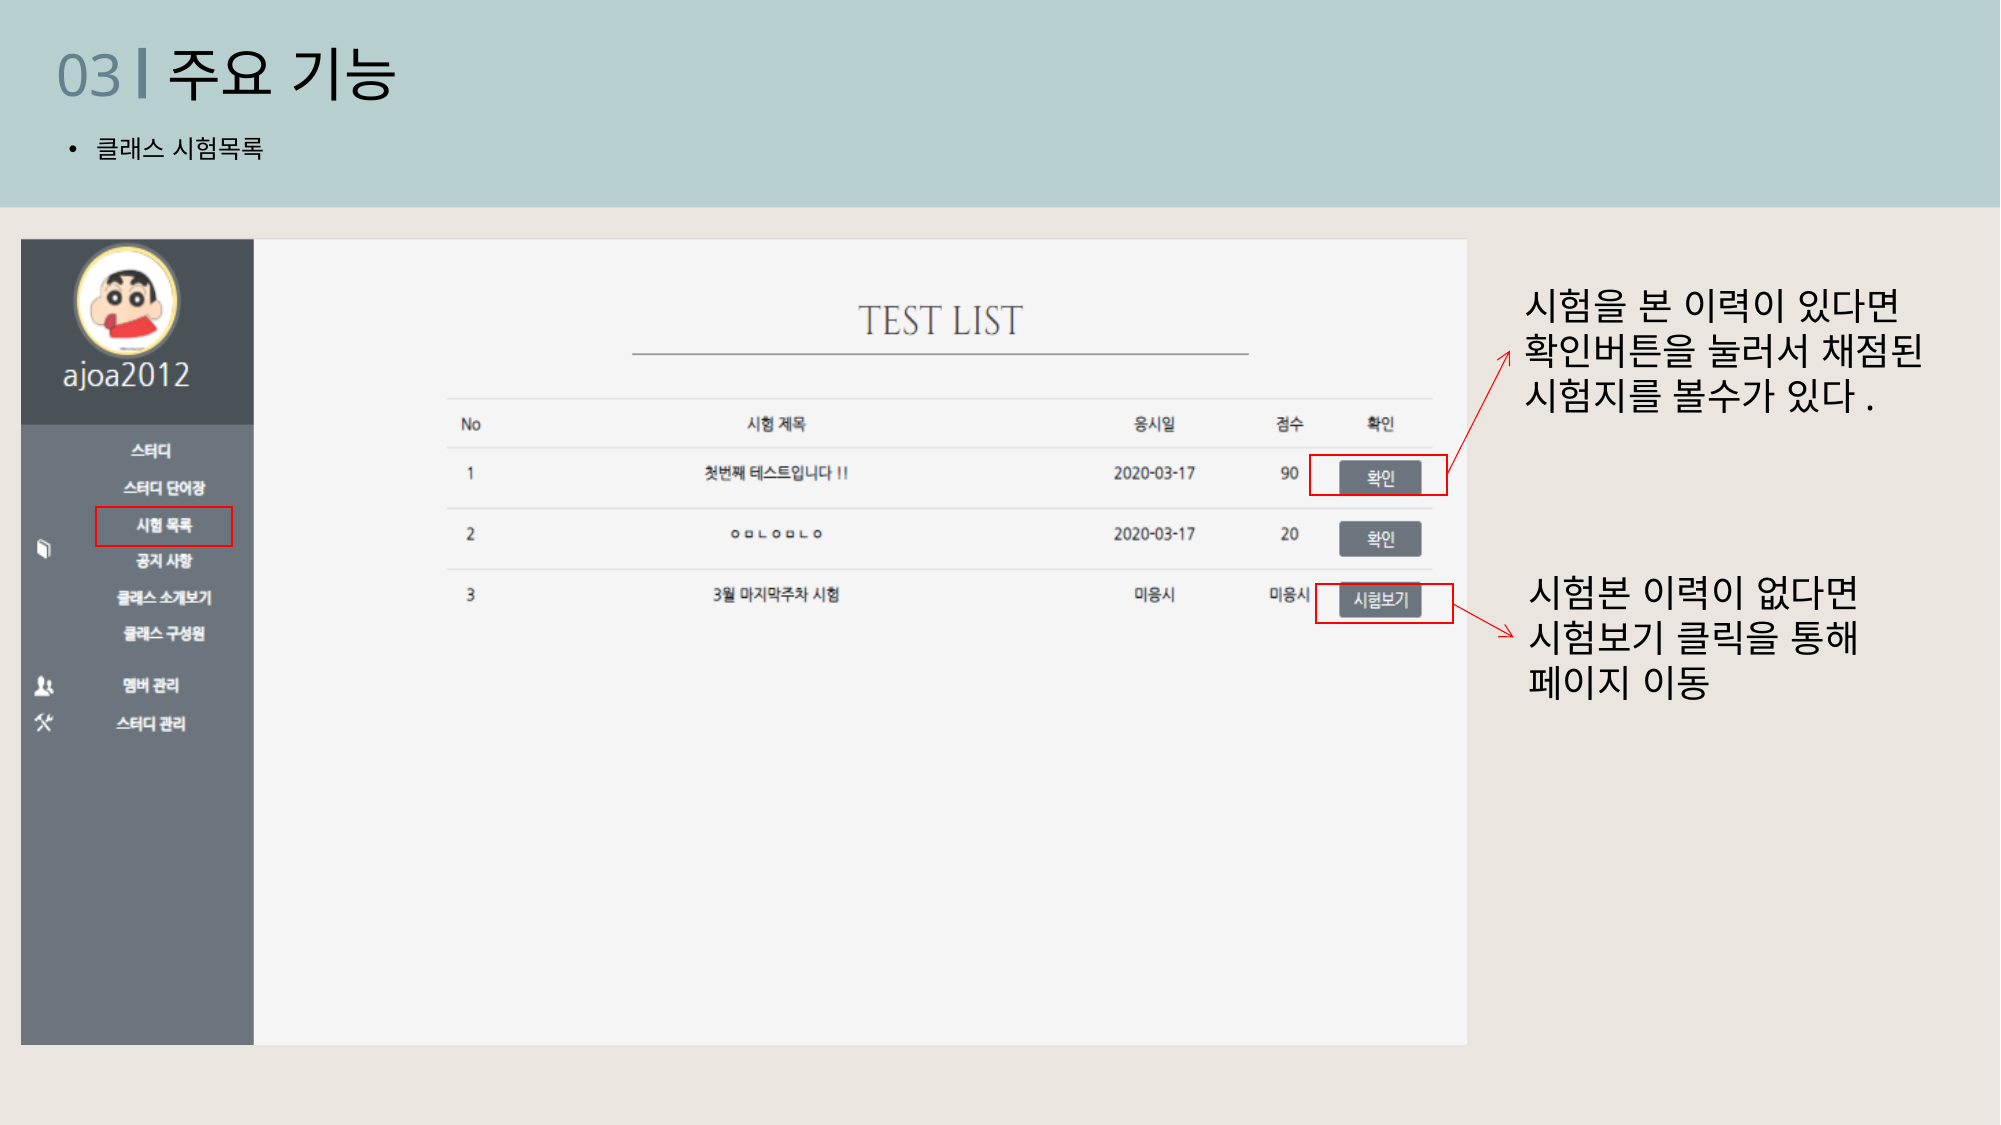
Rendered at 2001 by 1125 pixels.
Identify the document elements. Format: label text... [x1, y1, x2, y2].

text_box 시험을 본 이력이 있다면 확인버튼을 눌러서 채점된 시험지를 볼수가 있다. [1509, 275, 1951, 426]
text_box 클래스 시험목록 [53, 126, 347, 171]
text_box [137, 47, 147, 99]
picture [21, 238, 1467, 1045]
text_box 03 [41, 30, 152, 115]
text_box 시험본 이력이 없다면 시험보기 클릭을 통해 페이지 이동 [1513, 562, 1955, 713]
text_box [1427, 392, 1530, 456]
text_box [0, 0, 2000, 208]
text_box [1452, 603, 1514, 637]
text_box 주요 기능 [152, 30, 595, 115]
